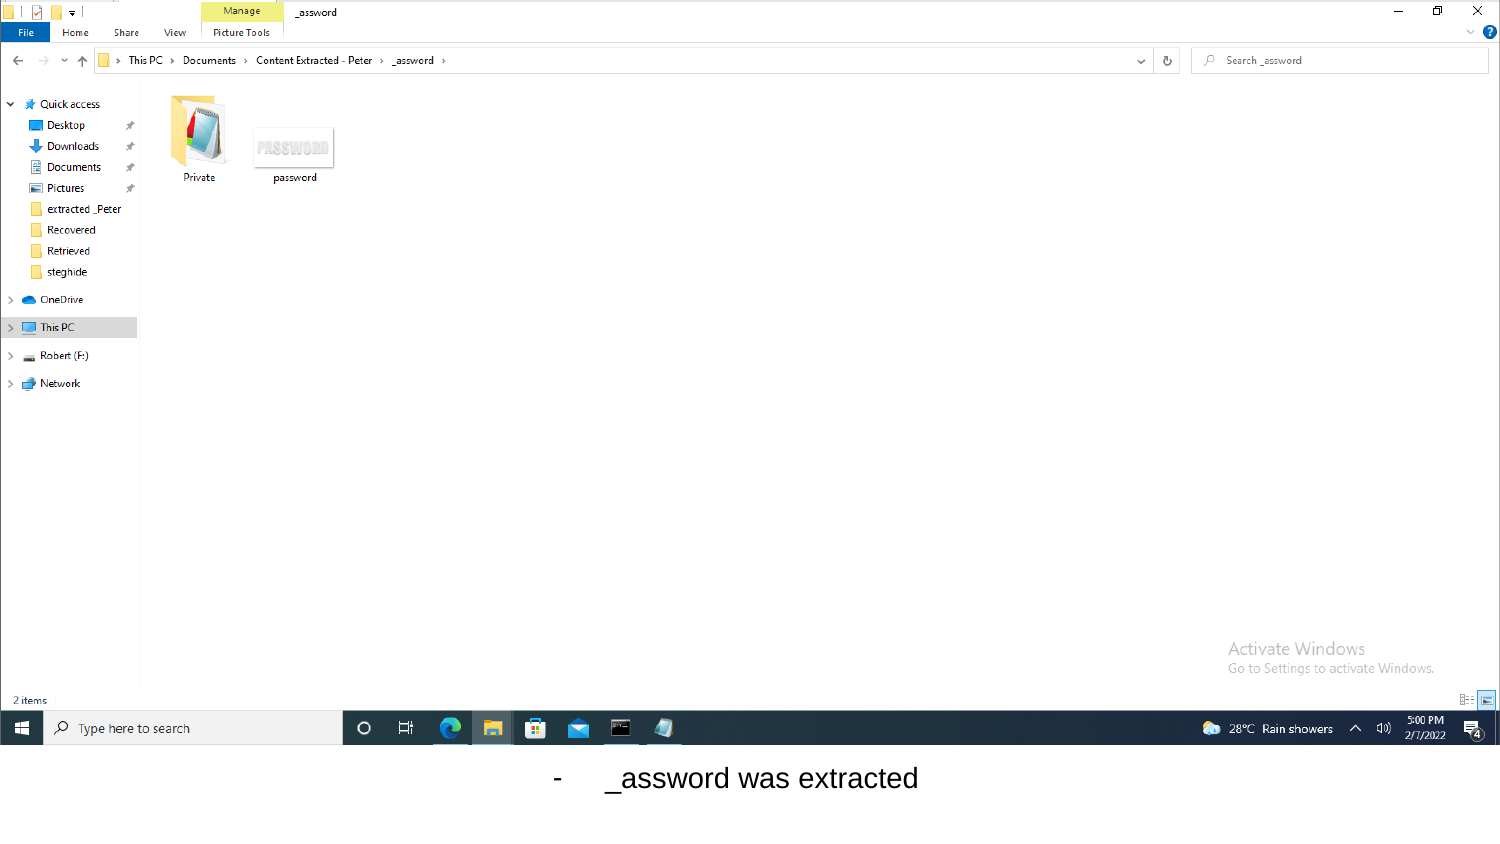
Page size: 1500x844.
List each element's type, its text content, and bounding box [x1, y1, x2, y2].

picture [0, 0, 1500, 745]
text_box _assword was extracted [514, 753, 985, 810]
